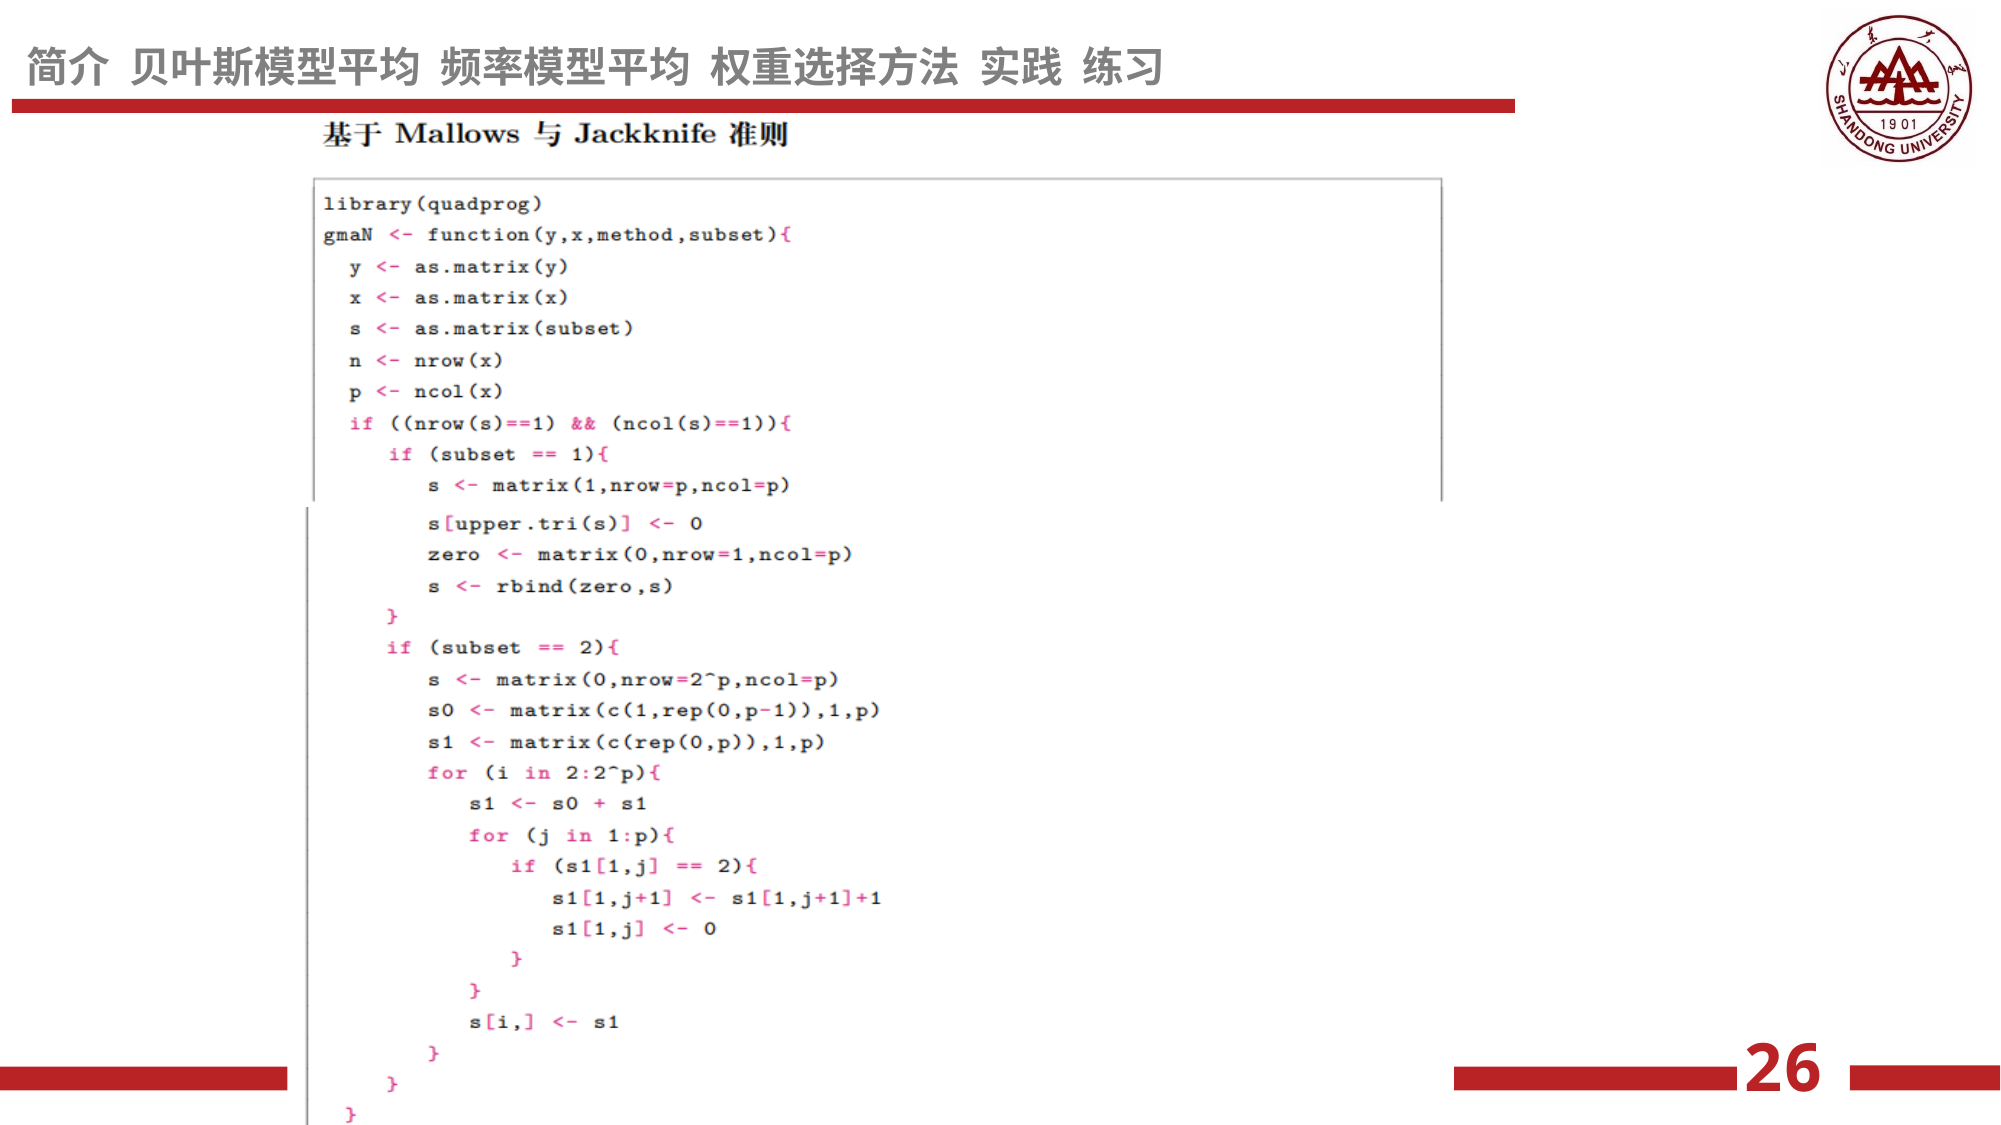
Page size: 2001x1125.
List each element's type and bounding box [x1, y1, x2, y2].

picture [1820, 9, 1977, 167]
picture [287, 116, 1455, 1125]
